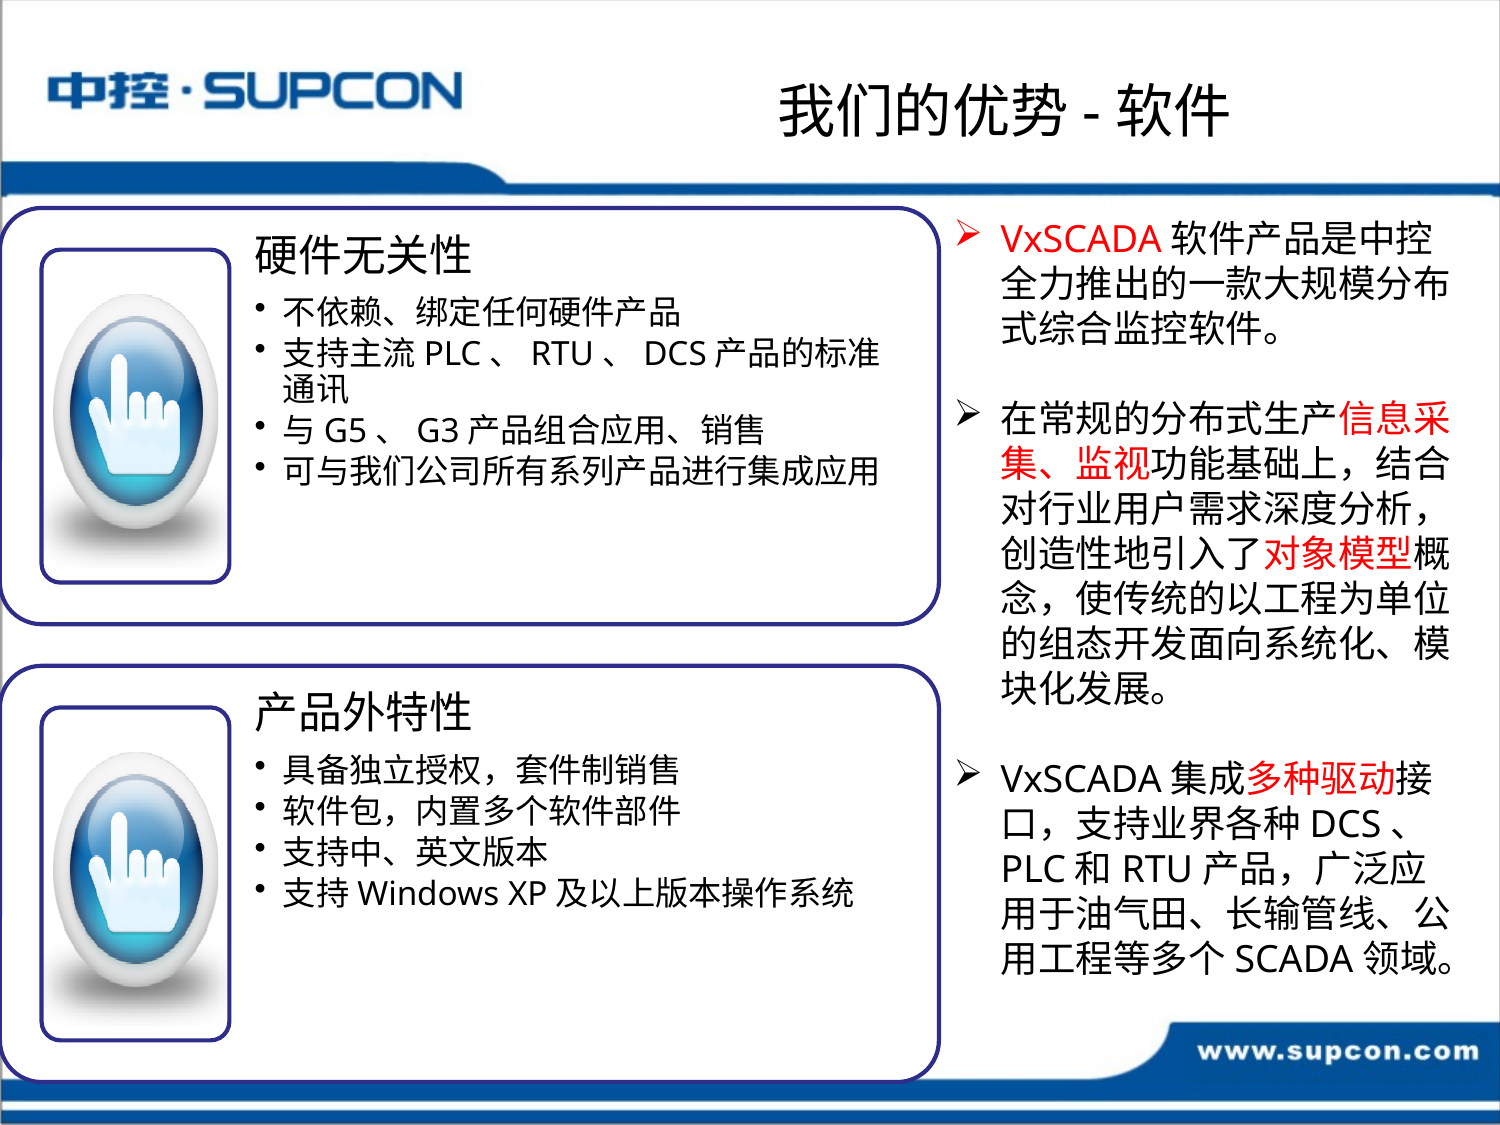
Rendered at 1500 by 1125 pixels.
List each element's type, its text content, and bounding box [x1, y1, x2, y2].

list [0, 207, 940, 1083]
title 我们的优势-软件 [584, 57, 1425, 161]
text_box VxSCADA软件产品是中控全力推出的一款大规模分布式综合监控软件。 在常规的分布式生产信息采集、监视功能基础上，结合对行业用户需求深度分析，创造性地引入了对象模型概念，使传统的以工程为单位的组态开发面向系统化、模块化发展。 VxSCADA集成多种驱动接口，支持业界各种DCS、PLC和RTU产品，广泛应用于油气田、长输管线、公用工程等多个SCADA领域。 [940, 208, 1471, 988]
picture [0, 0, 1500, 1125]
